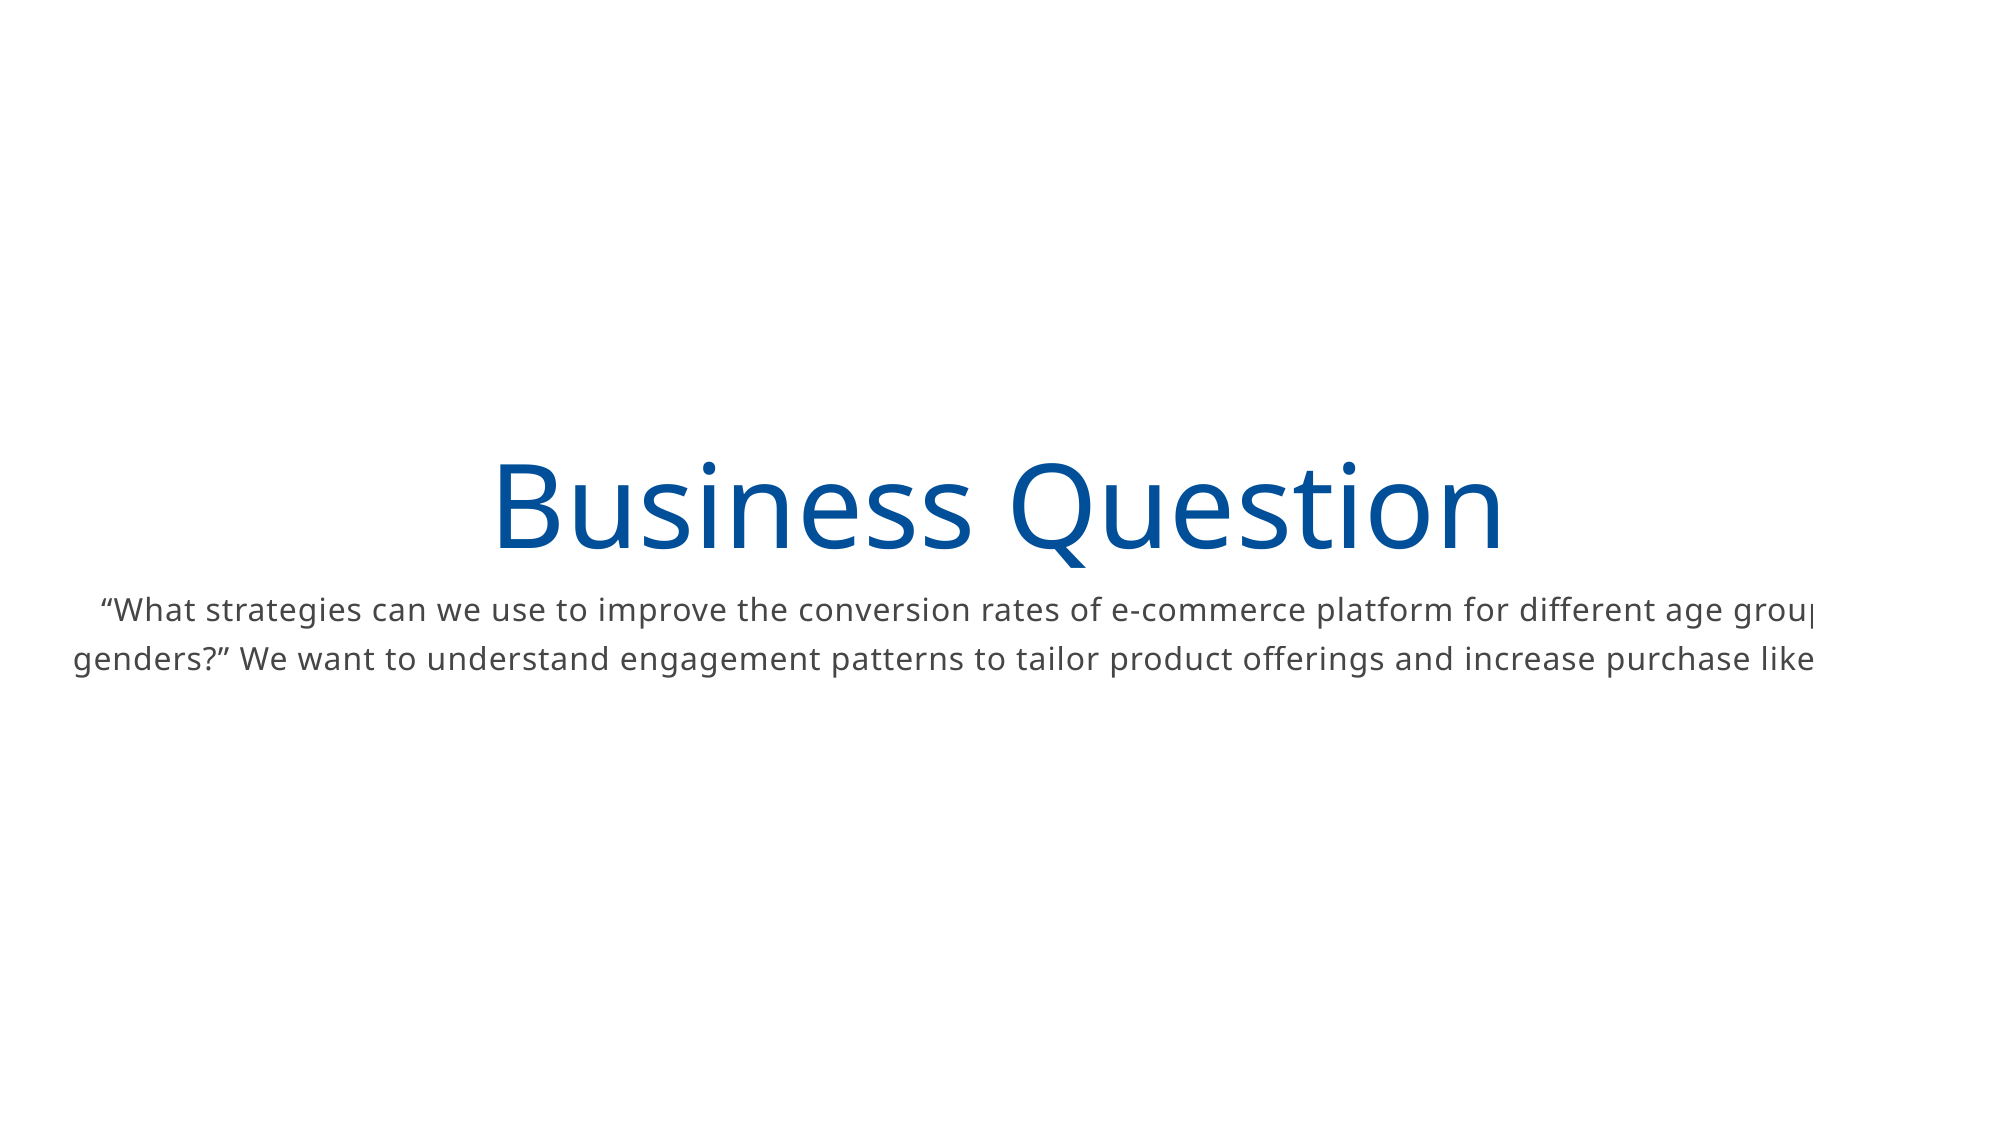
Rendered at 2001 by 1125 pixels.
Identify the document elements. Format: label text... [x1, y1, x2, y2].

text_box Business Question [50, 447, 1949, 573]
text_box “What strategies can we use to improve the conversion rates of e-commerce platform for different age groups and genders?” We want to understand engagement patterns to tailor product offerings and increase purchase likelihood. [50, 577, 1949, 678]
